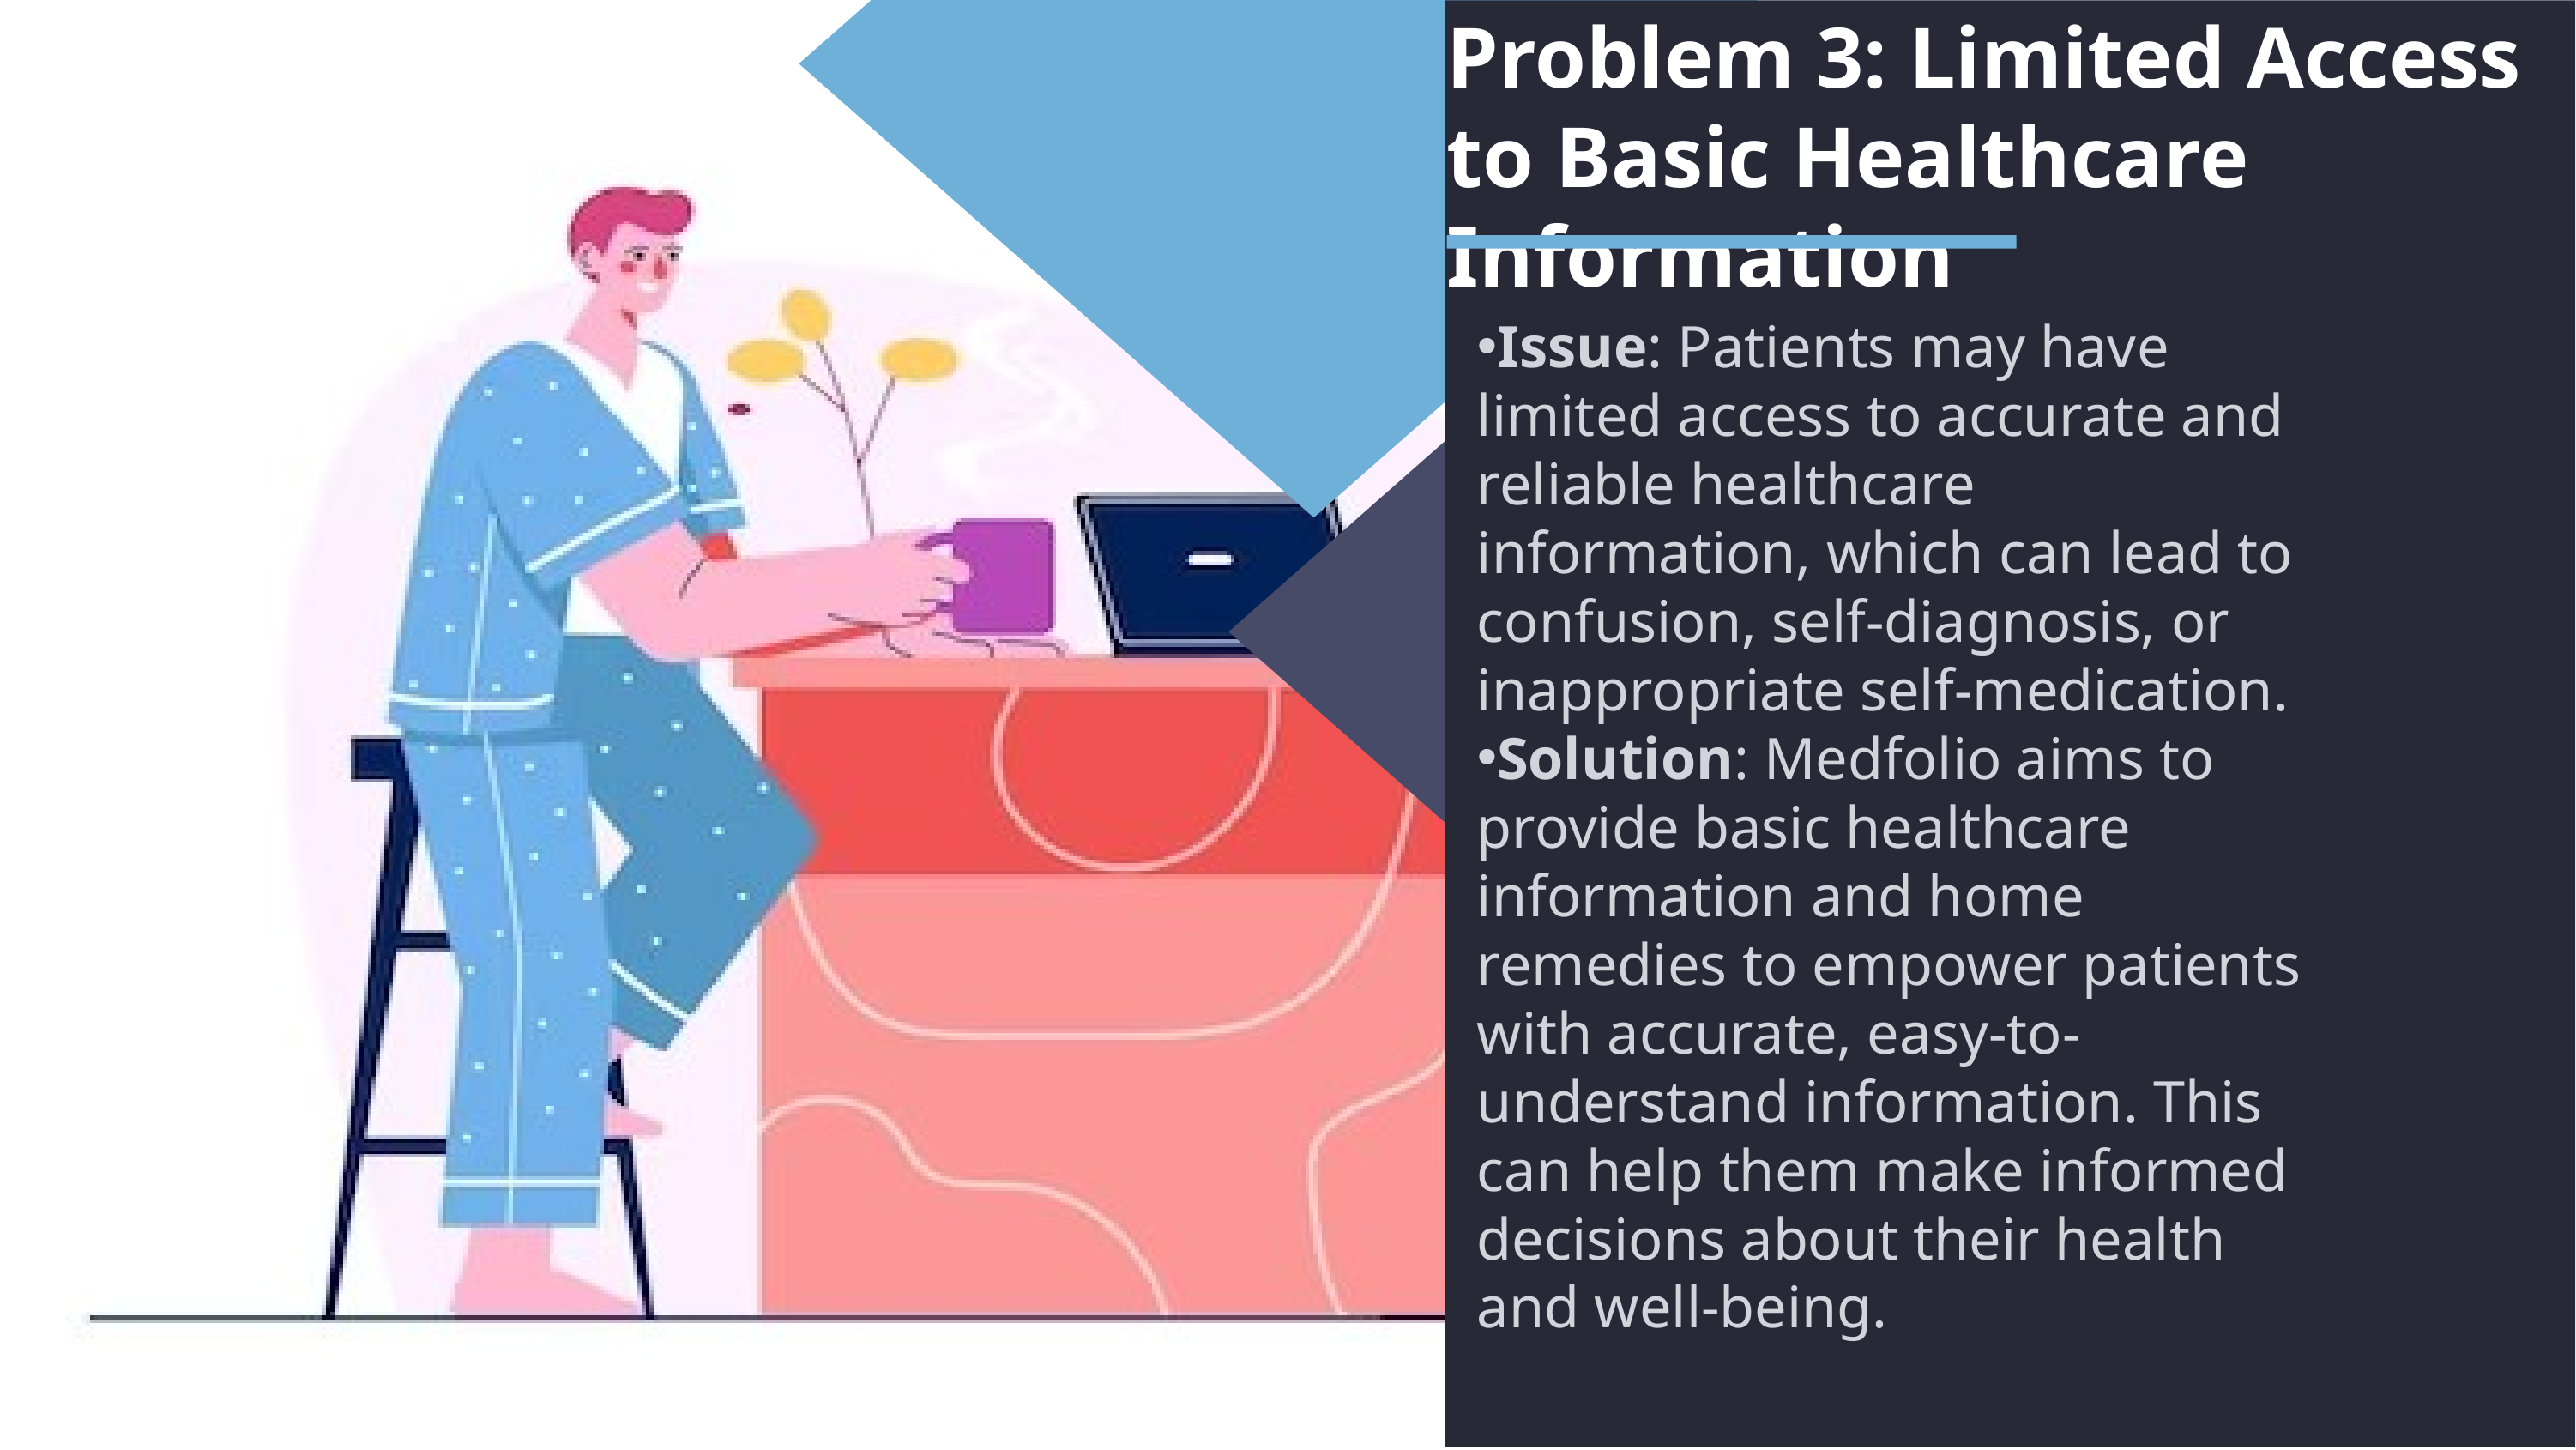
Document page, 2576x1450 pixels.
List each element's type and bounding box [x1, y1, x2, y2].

text_box [64, 0, 2576, 1447]
